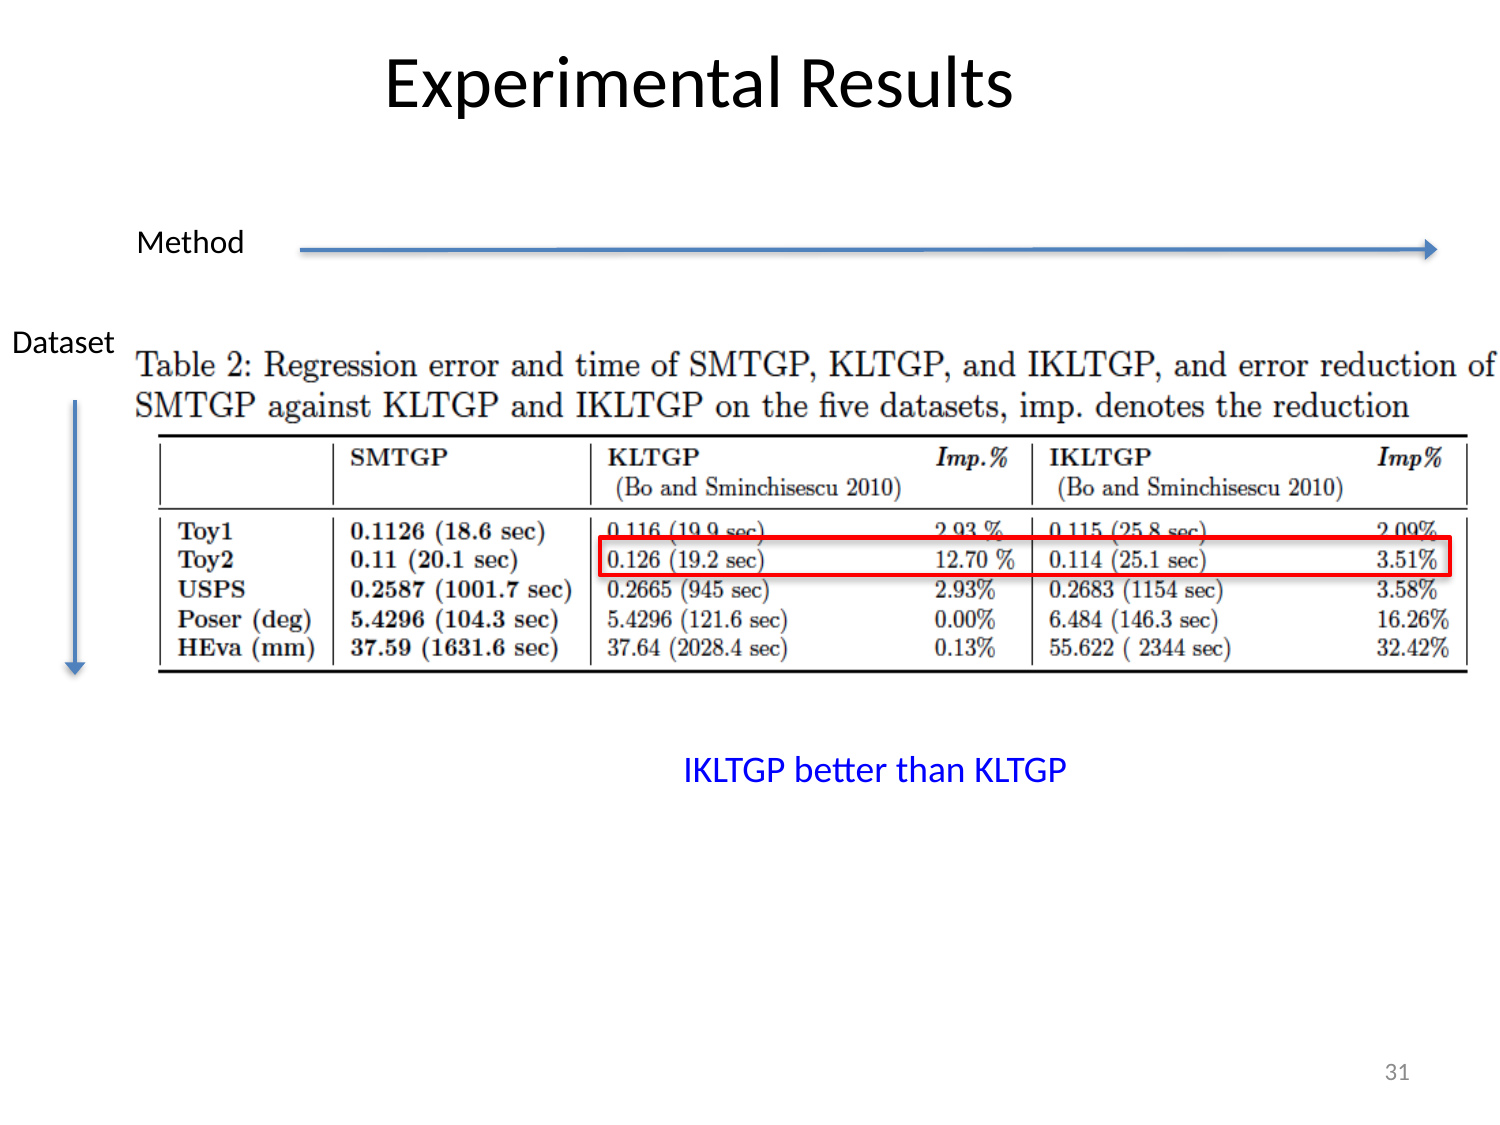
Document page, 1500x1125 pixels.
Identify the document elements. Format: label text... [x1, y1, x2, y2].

slide_number 31 [1074, 1040, 1425, 1100]
picture [112, 312, 1500, 733]
list Method [121, 212, 275, 288]
text_box Dataset [0, 312, 110, 388]
title Experimental Results [24, 24, 1375, 130]
text_box IKLTGP better than KLTGP [668, 741, 1083, 798]
